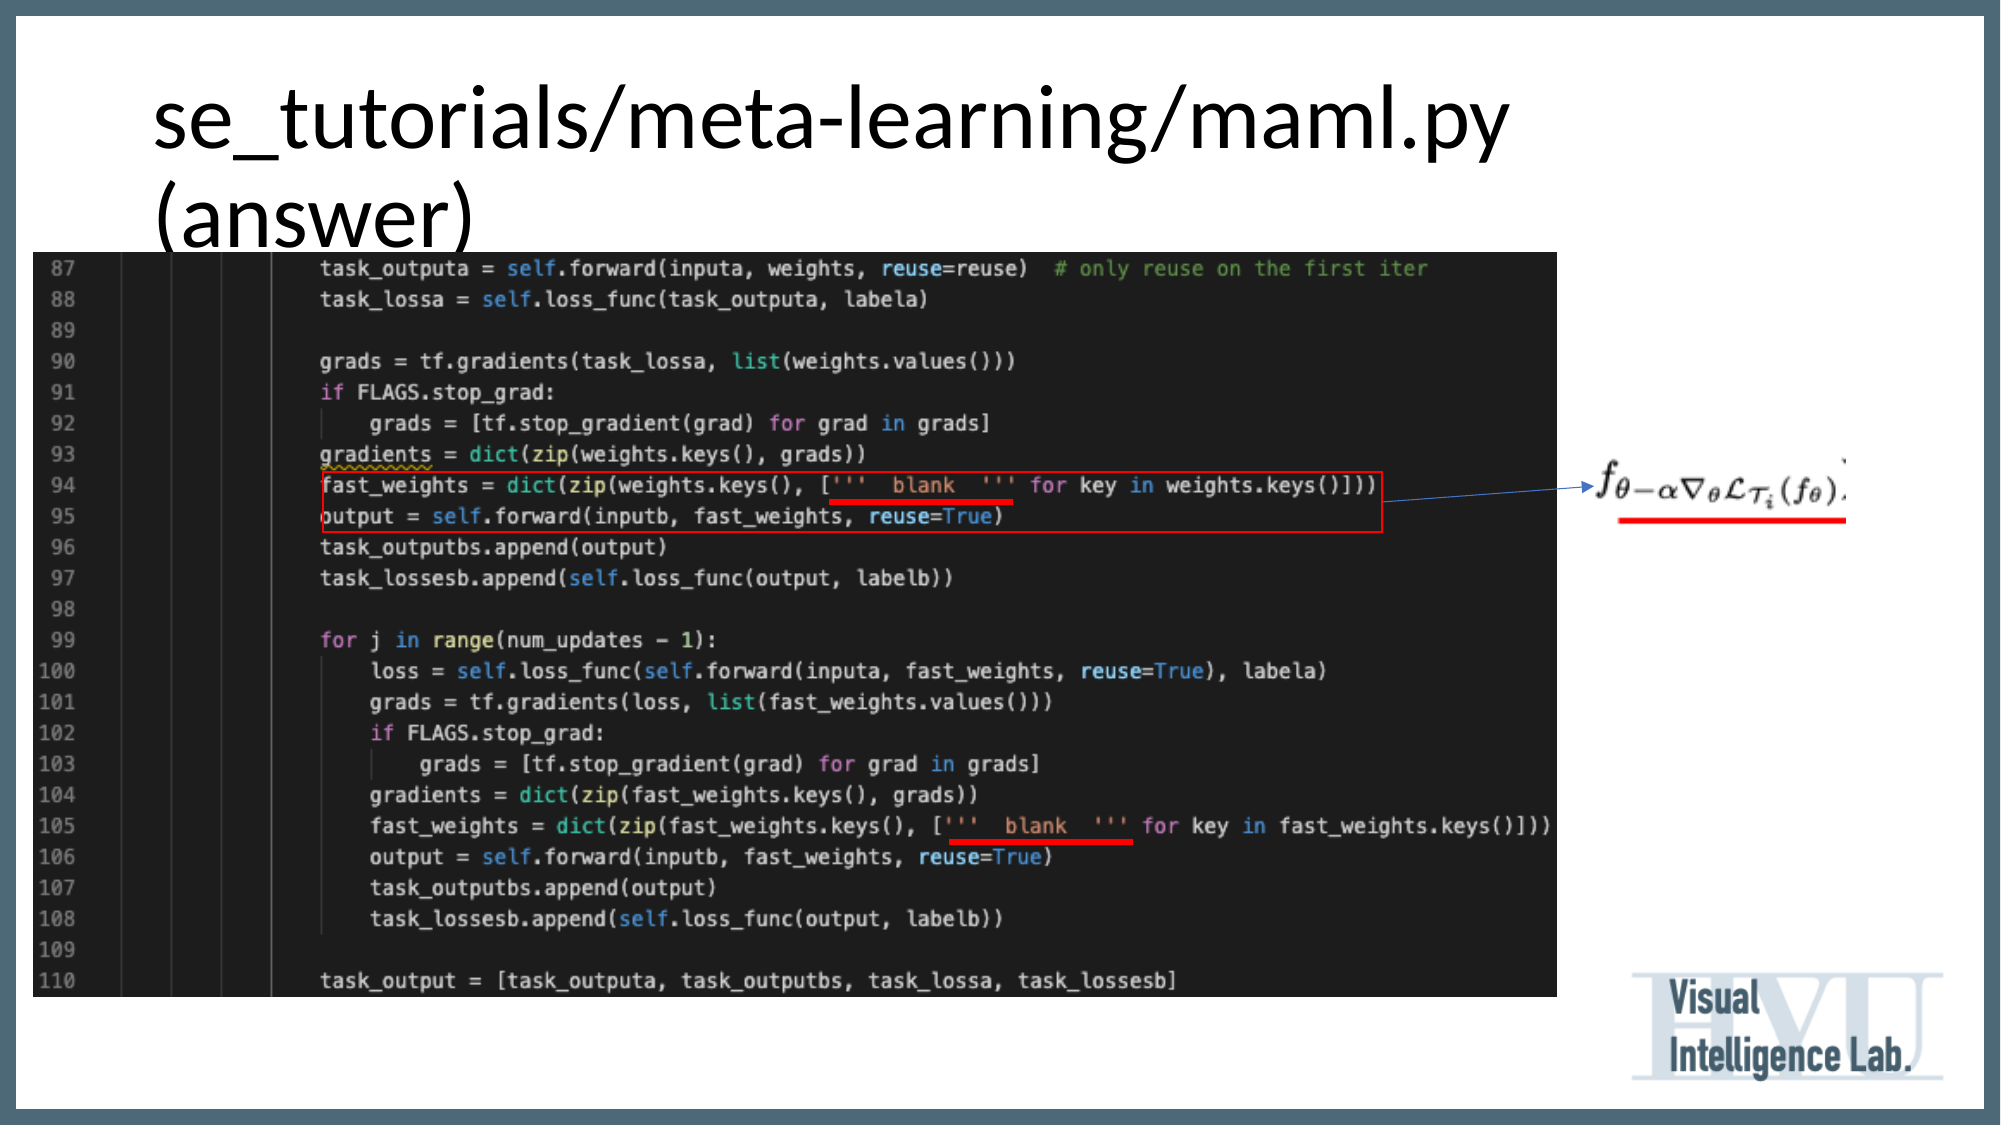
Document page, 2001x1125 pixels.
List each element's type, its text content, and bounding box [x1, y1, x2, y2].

picture [1627, 966, 1952, 1086]
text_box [1382, 486, 1594, 502]
title se_tutorials/meta-learning/maml.py (answer) [137, 59, 1872, 278]
picture [1594, 440, 1846, 533]
picture [33, 252, 1557, 997]
